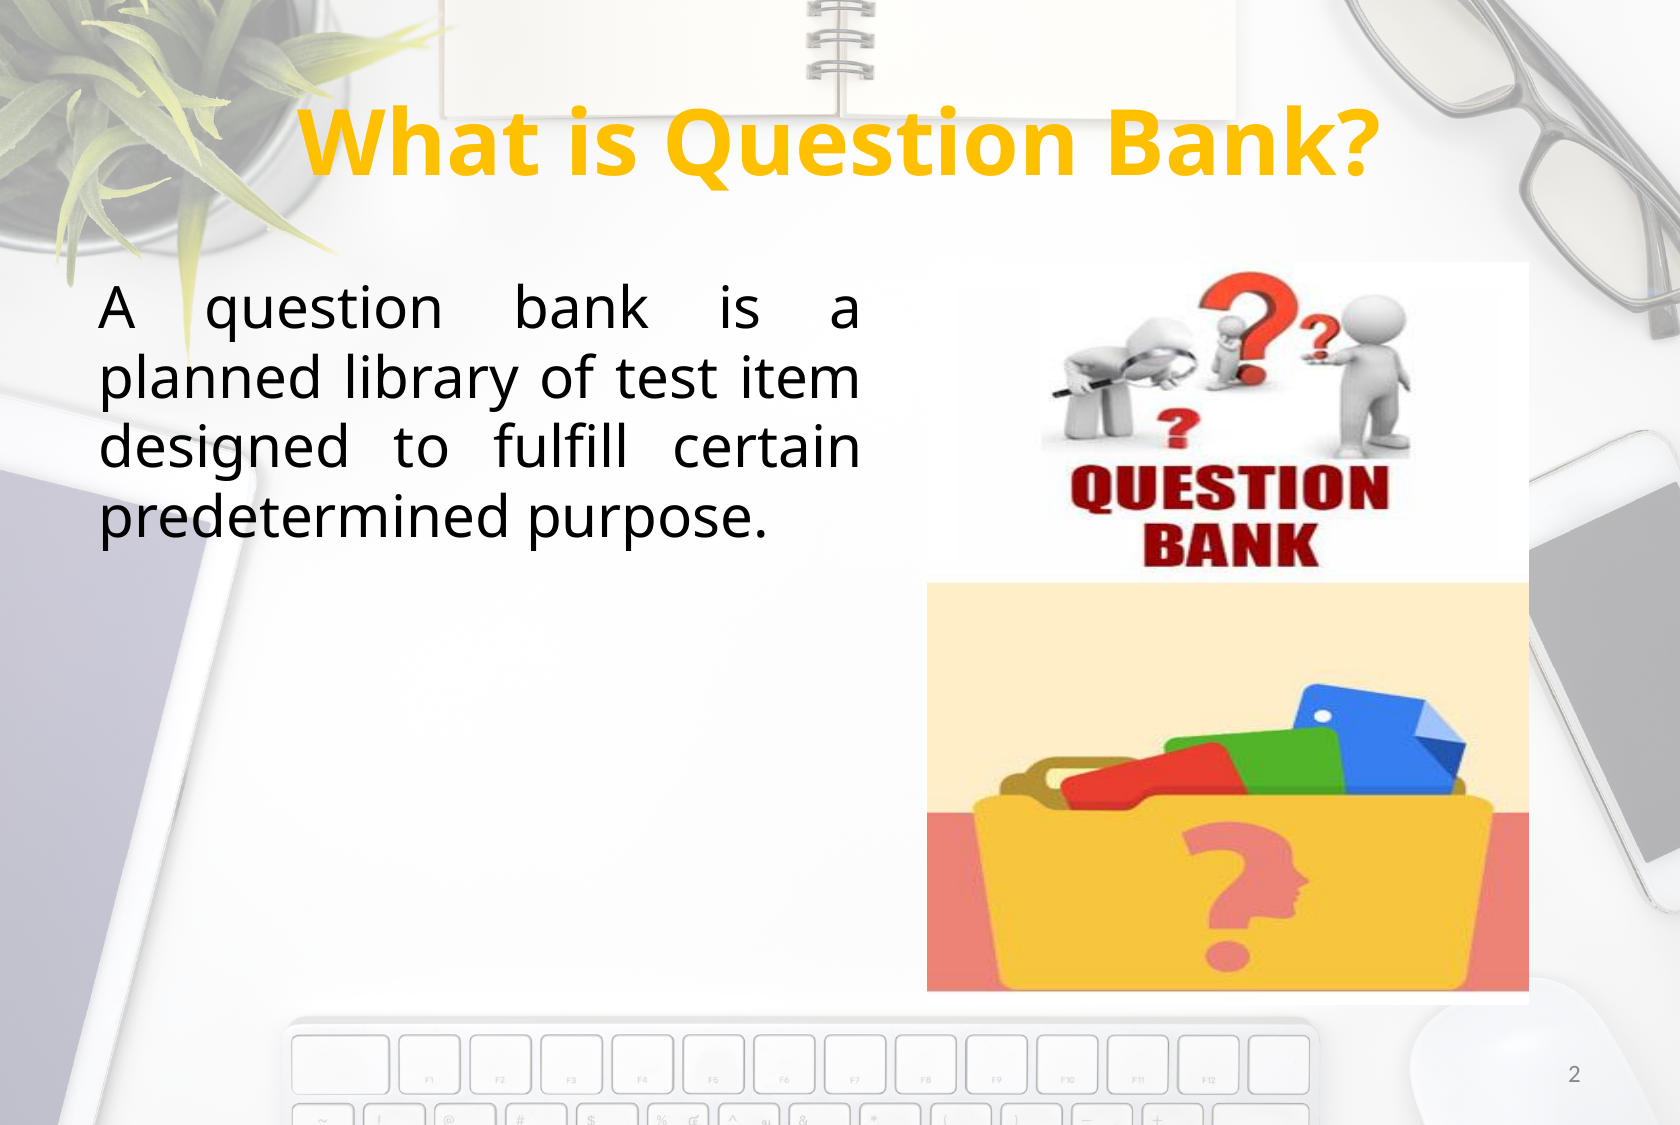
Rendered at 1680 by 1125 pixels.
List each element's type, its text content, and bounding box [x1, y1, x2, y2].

title What is Question Bank? [83, 45, 1596, 233]
slide_number 2 [1203, 1042, 1596, 1103]
list A question bank is a planned library of test item designed to fulfill certain predetermined purpose. [83, 262, 878, 1005]
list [927, 262, 1530, 1006]
